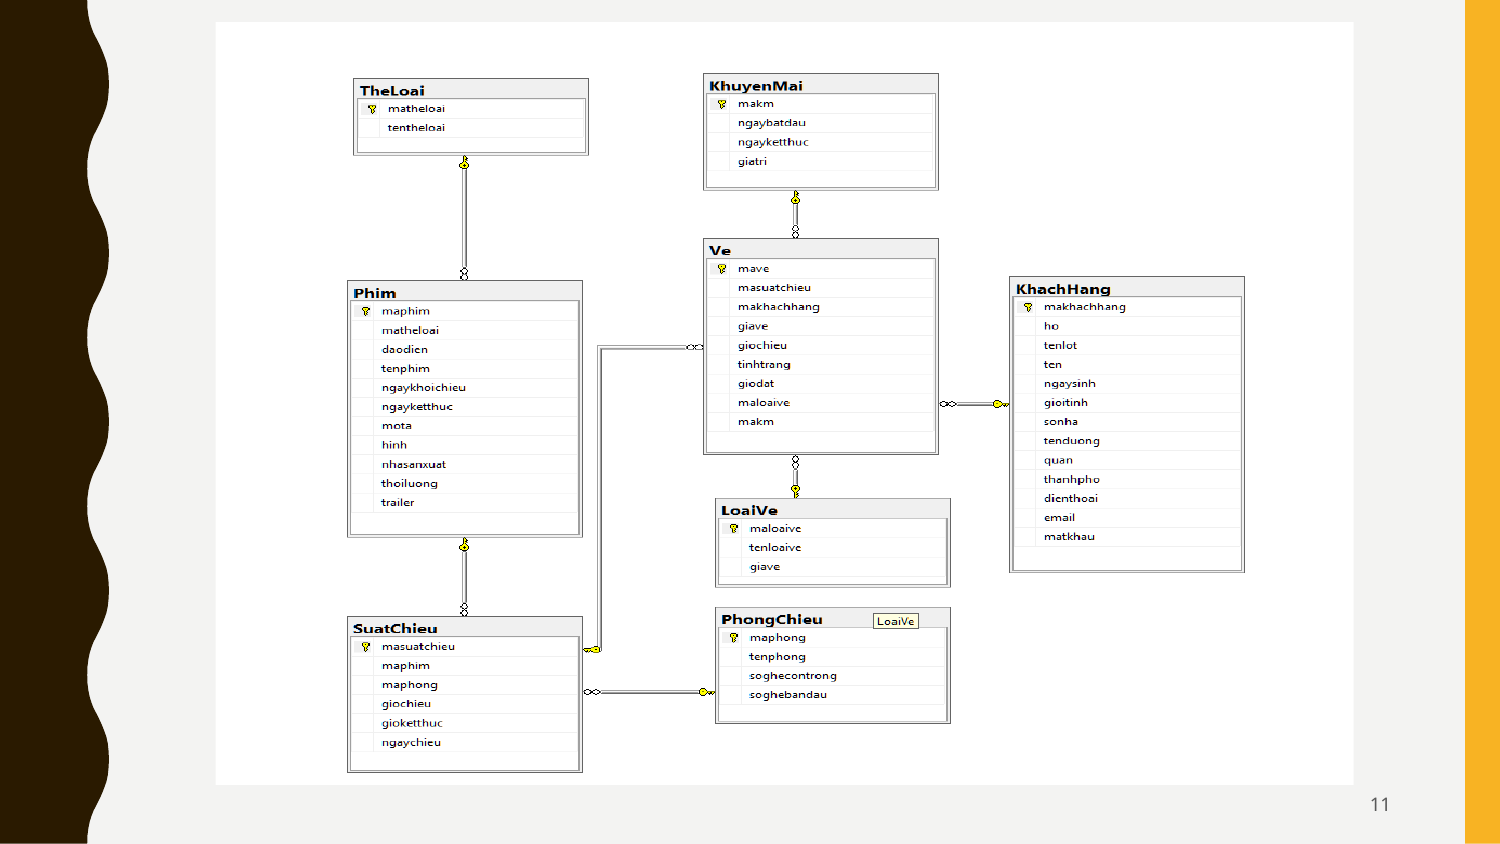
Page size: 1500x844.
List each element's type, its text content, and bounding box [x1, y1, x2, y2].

slide_number 11 [1059, 784, 1407, 827]
picture [215, 22, 1354, 785]
